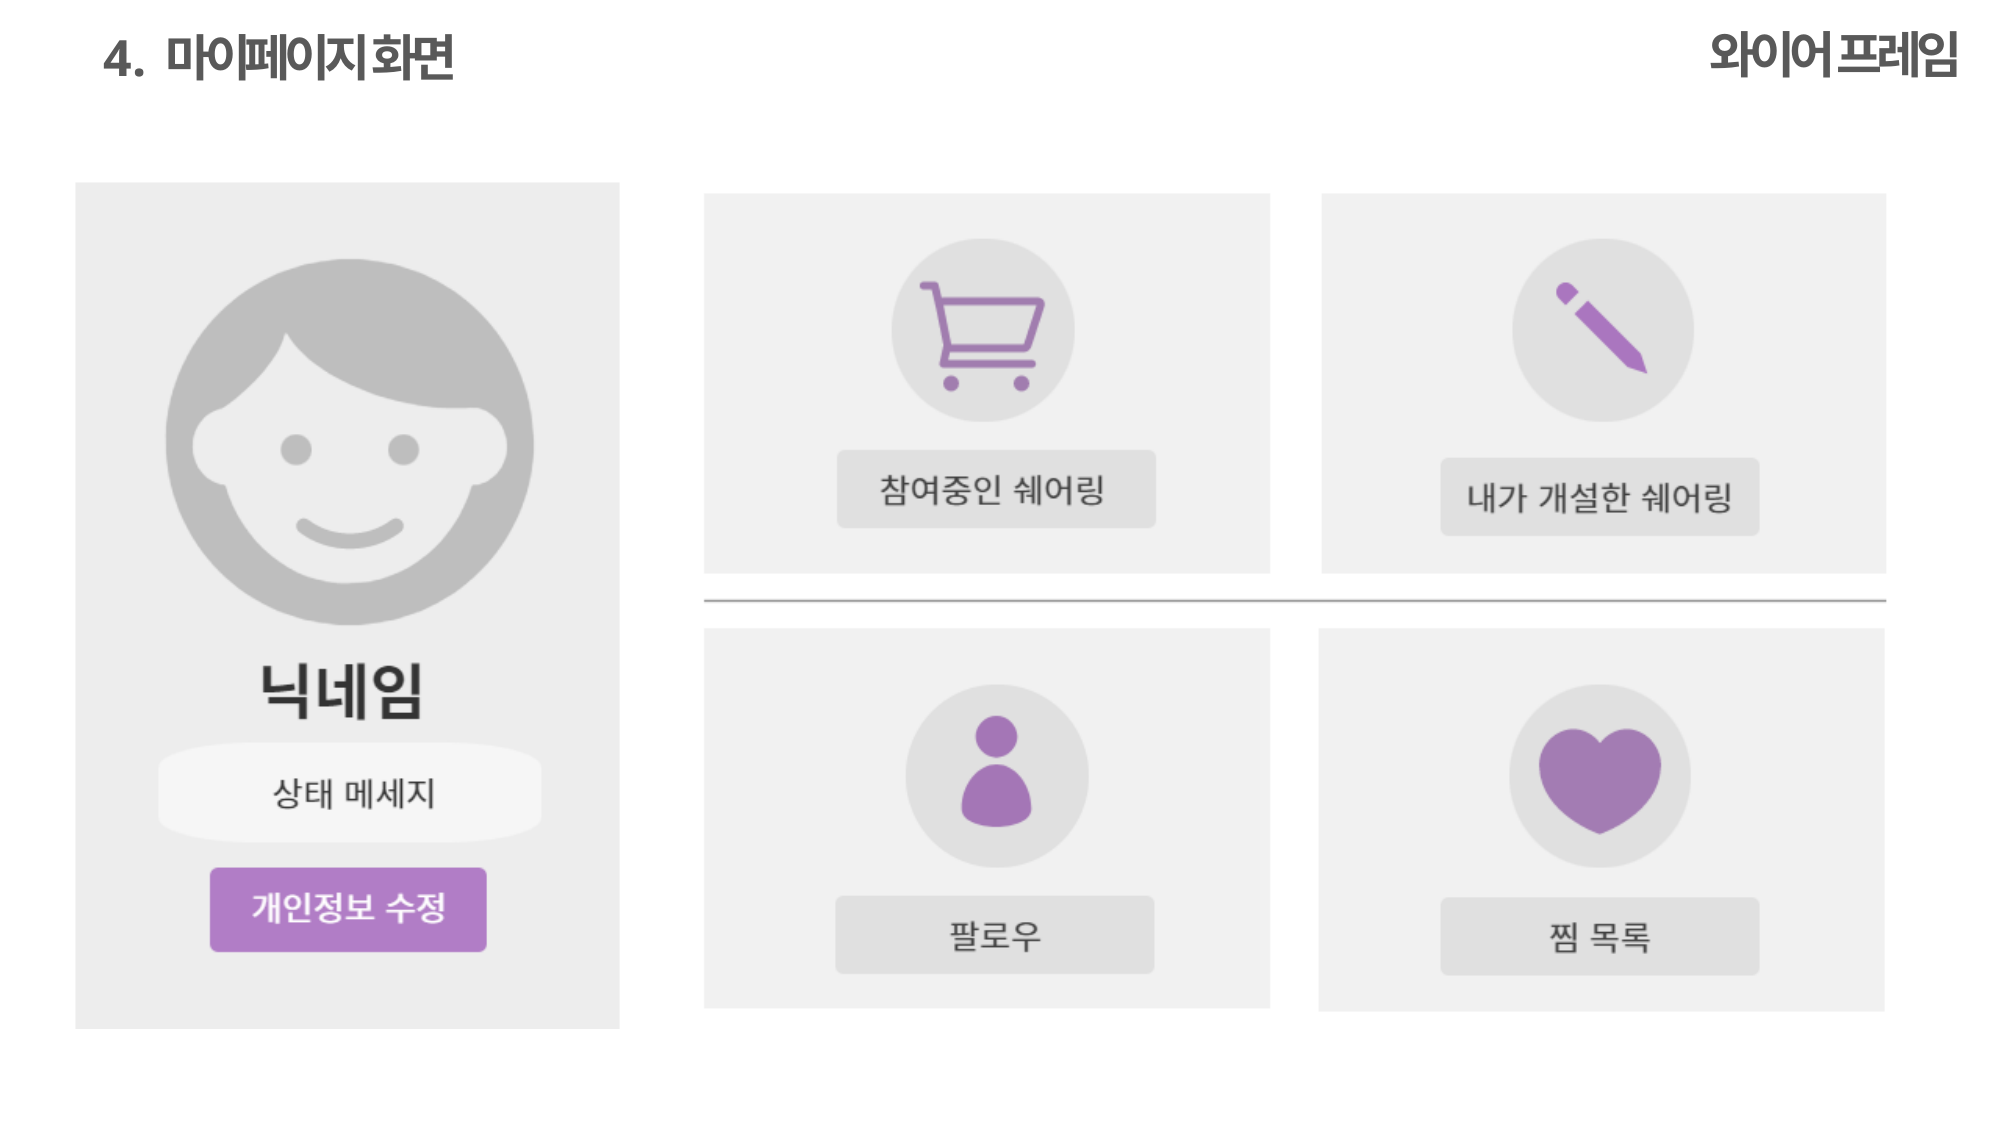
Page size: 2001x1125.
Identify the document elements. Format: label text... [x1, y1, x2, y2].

text_box 4 . 마이페이지 화면 [88, 19, 746, 95]
text_box 와이어 프레임 [1552, 15, 1977, 91]
picture [57, 153, 1910, 1029]
